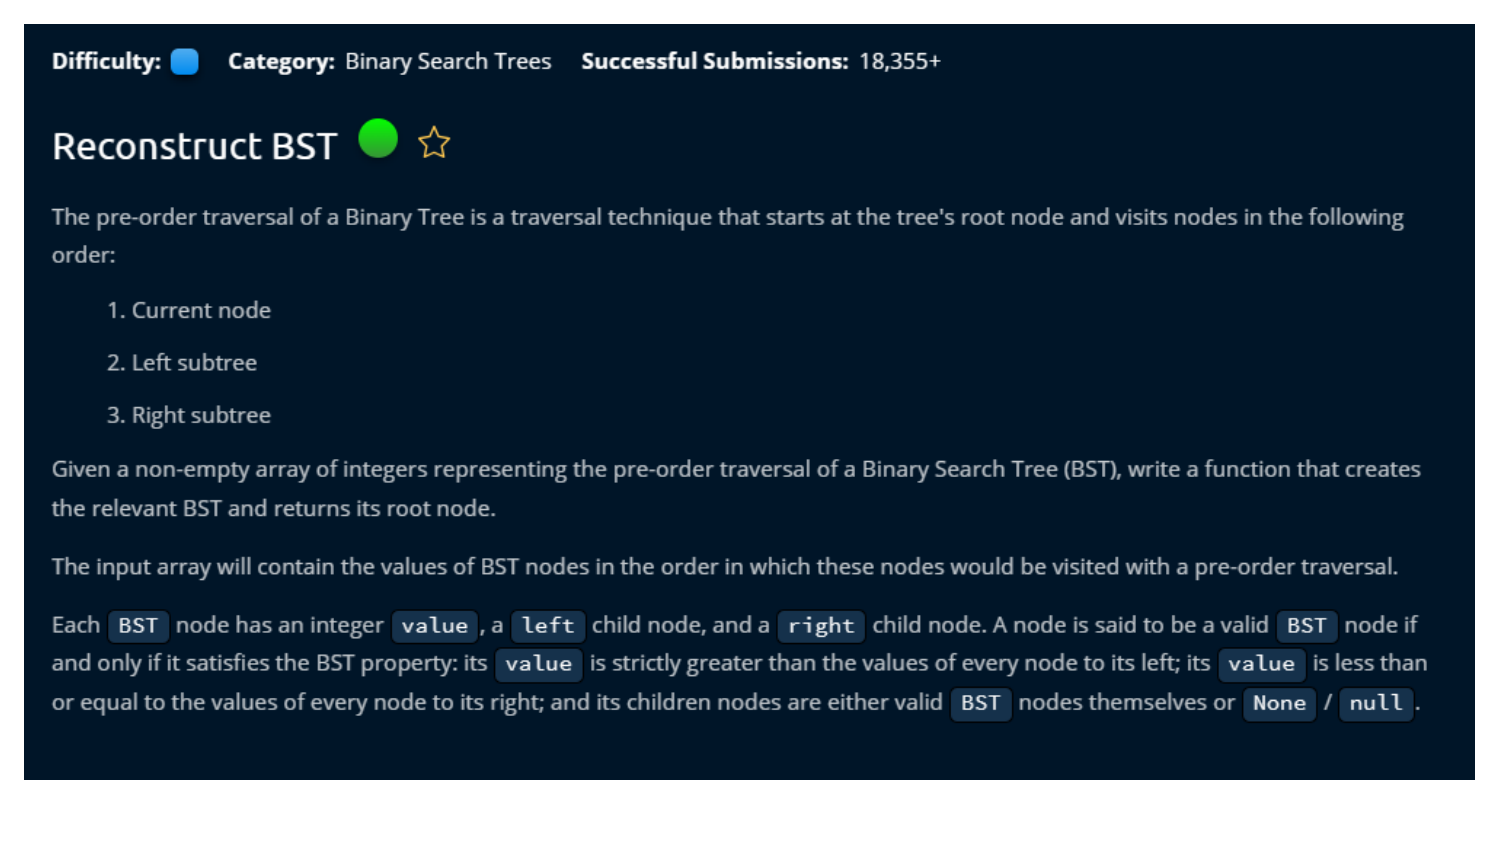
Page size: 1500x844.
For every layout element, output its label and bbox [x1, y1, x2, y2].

picture [24, 24, 1476, 780]
